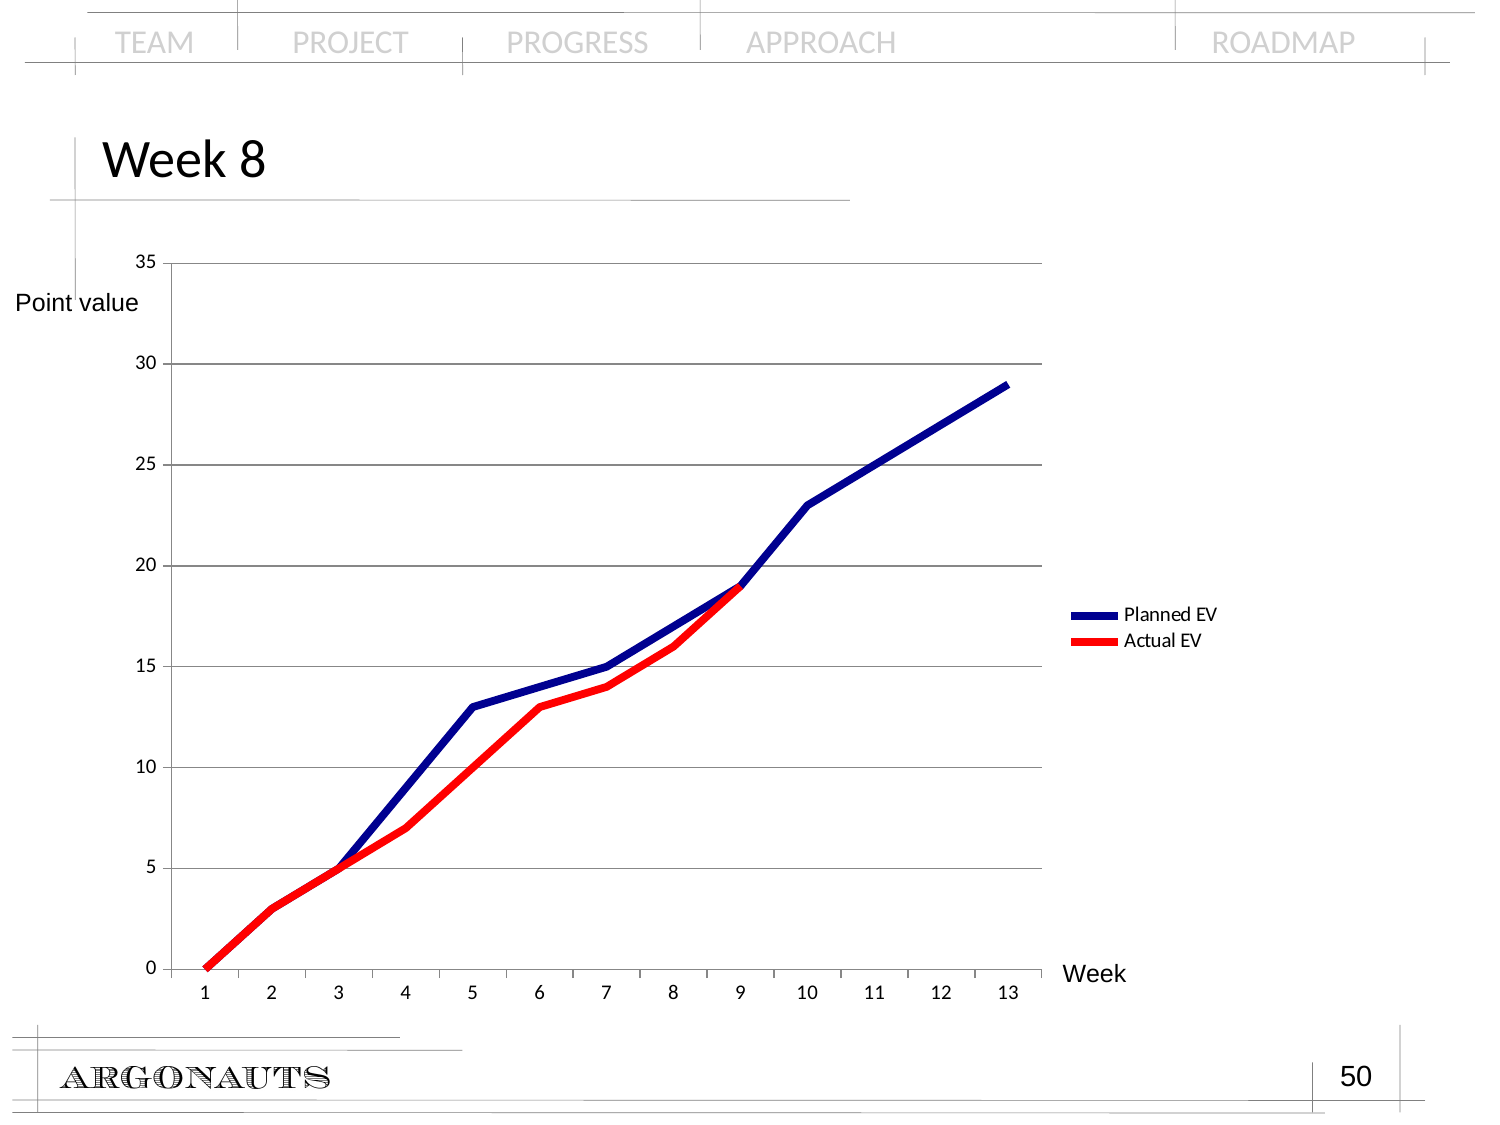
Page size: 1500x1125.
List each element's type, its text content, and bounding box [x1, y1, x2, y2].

picture [50, 1055, 350, 1099]
text_box Point value [0, 279, 107, 325]
slide_number 50 [1074, 1050, 1388, 1125]
title Week 8 [87, 112, 1413, 200]
chart [112, 237, 1236, 1021]
